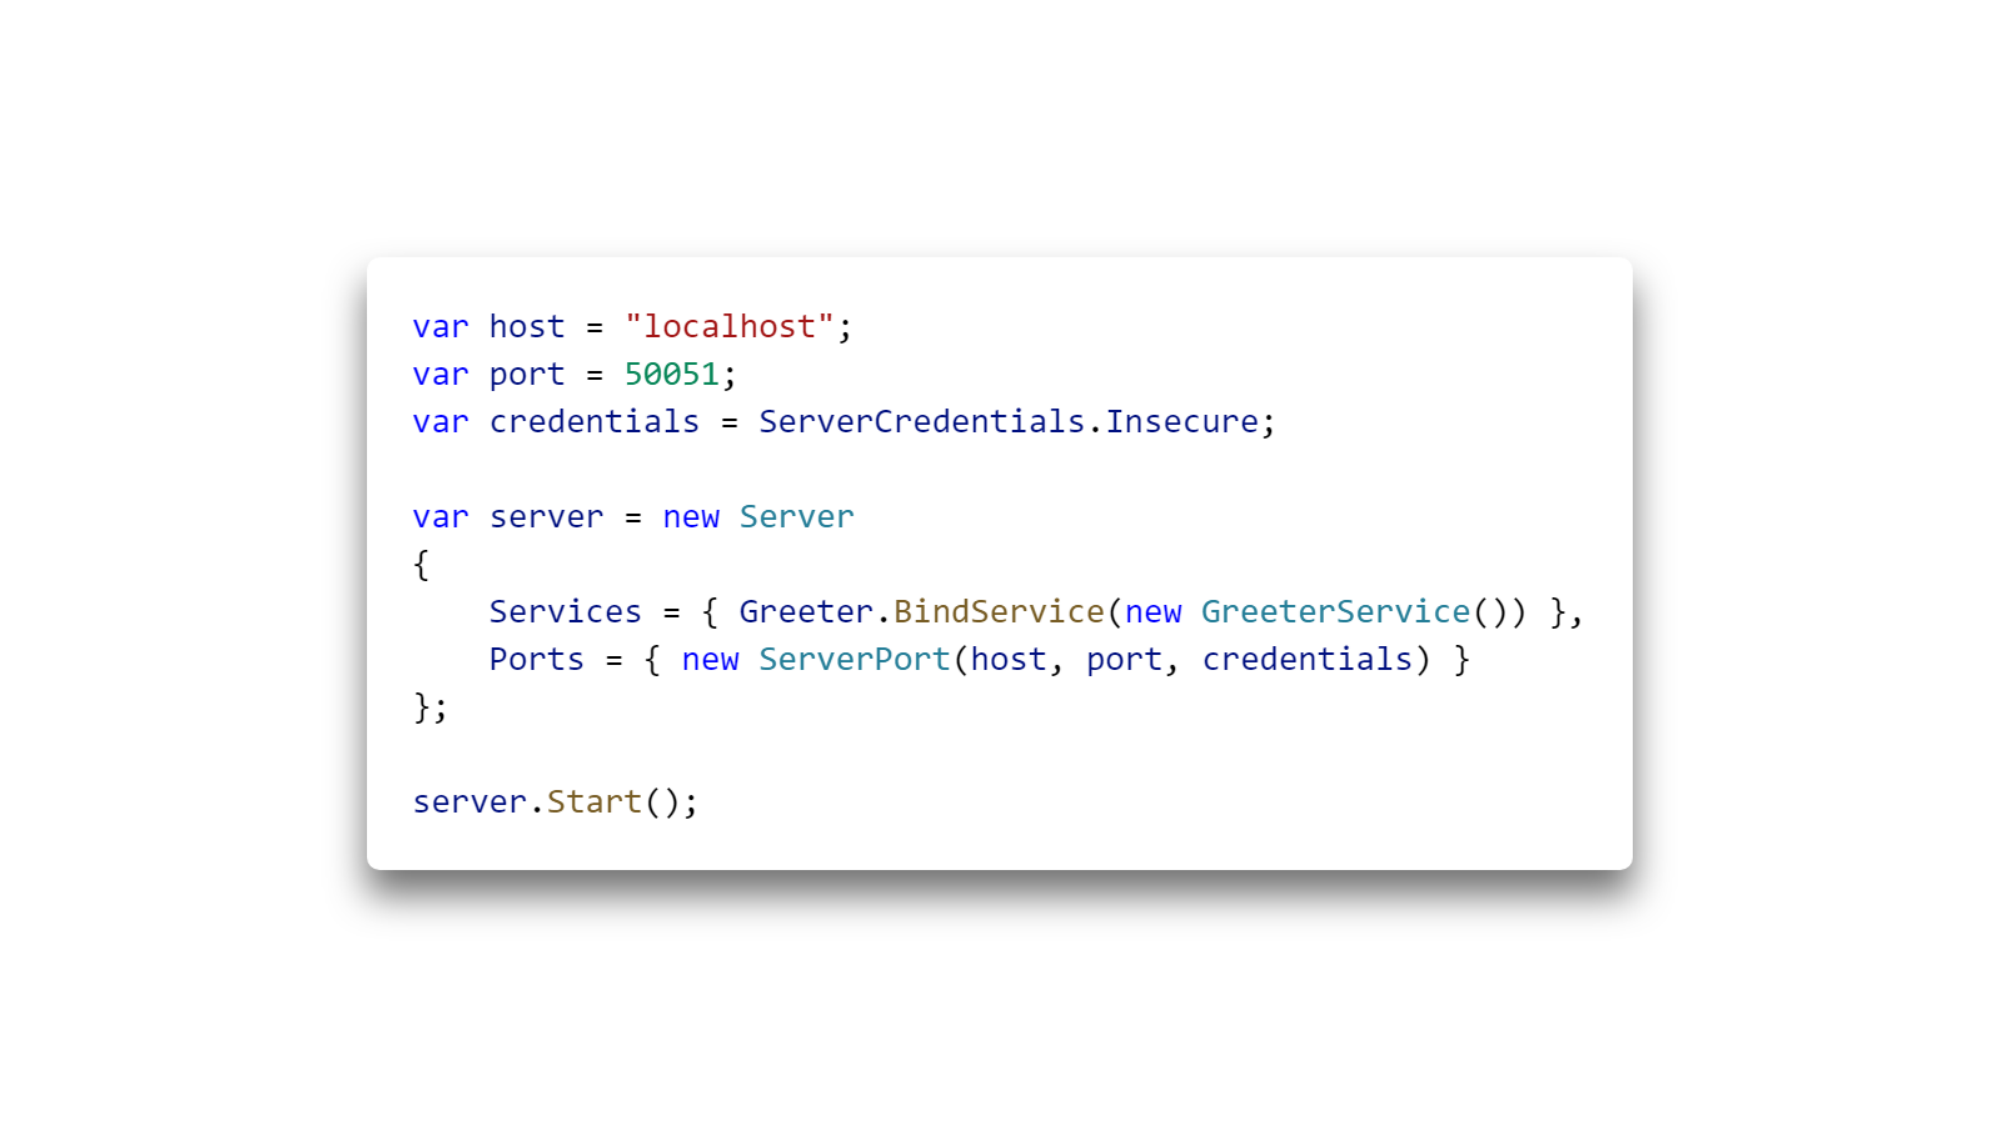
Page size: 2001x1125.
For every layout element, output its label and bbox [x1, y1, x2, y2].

picture [252, 96, 1748, 1029]
